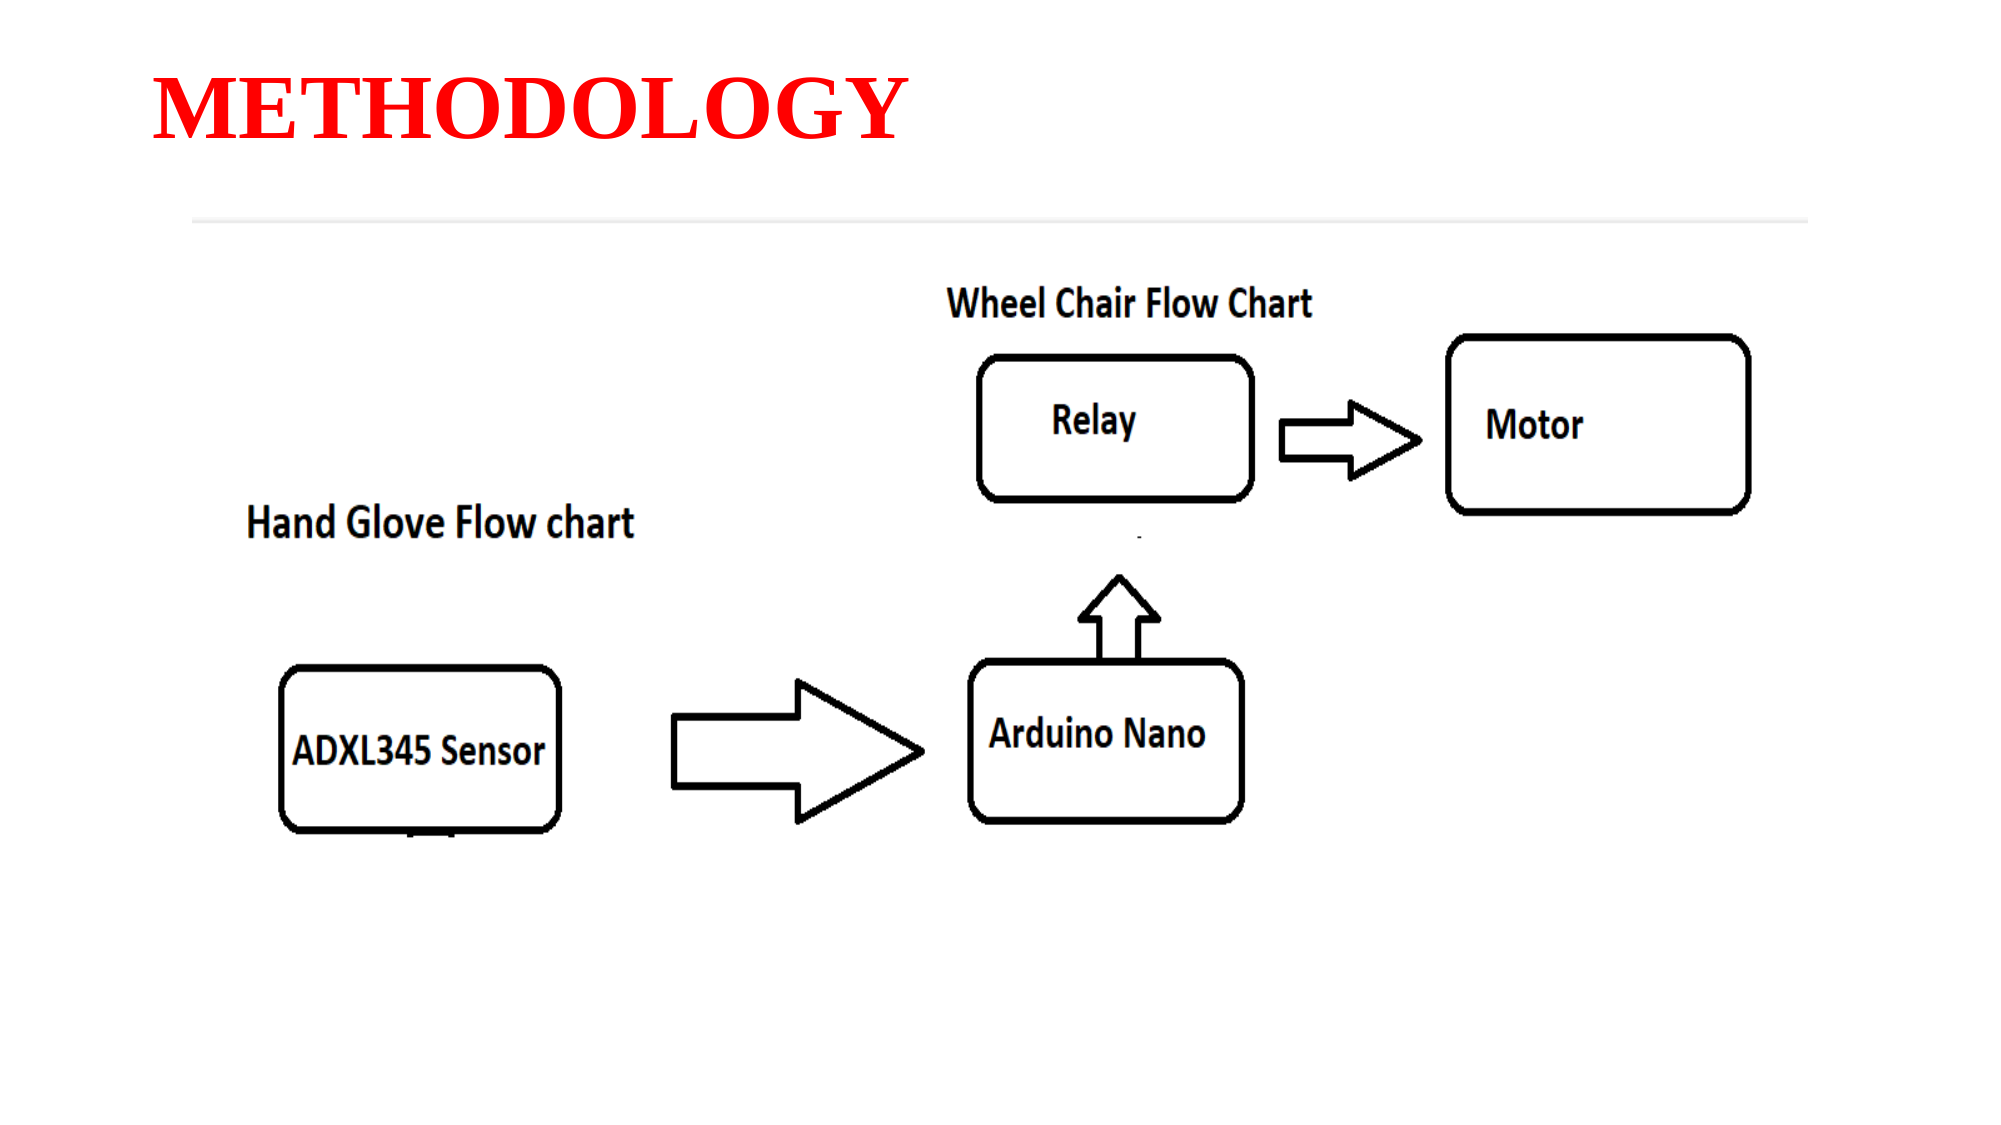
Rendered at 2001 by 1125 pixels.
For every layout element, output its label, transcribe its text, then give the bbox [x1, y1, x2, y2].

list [192, 217, 1808, 1055]
title METHODOLOGY [137, 0, 1863, 218]
